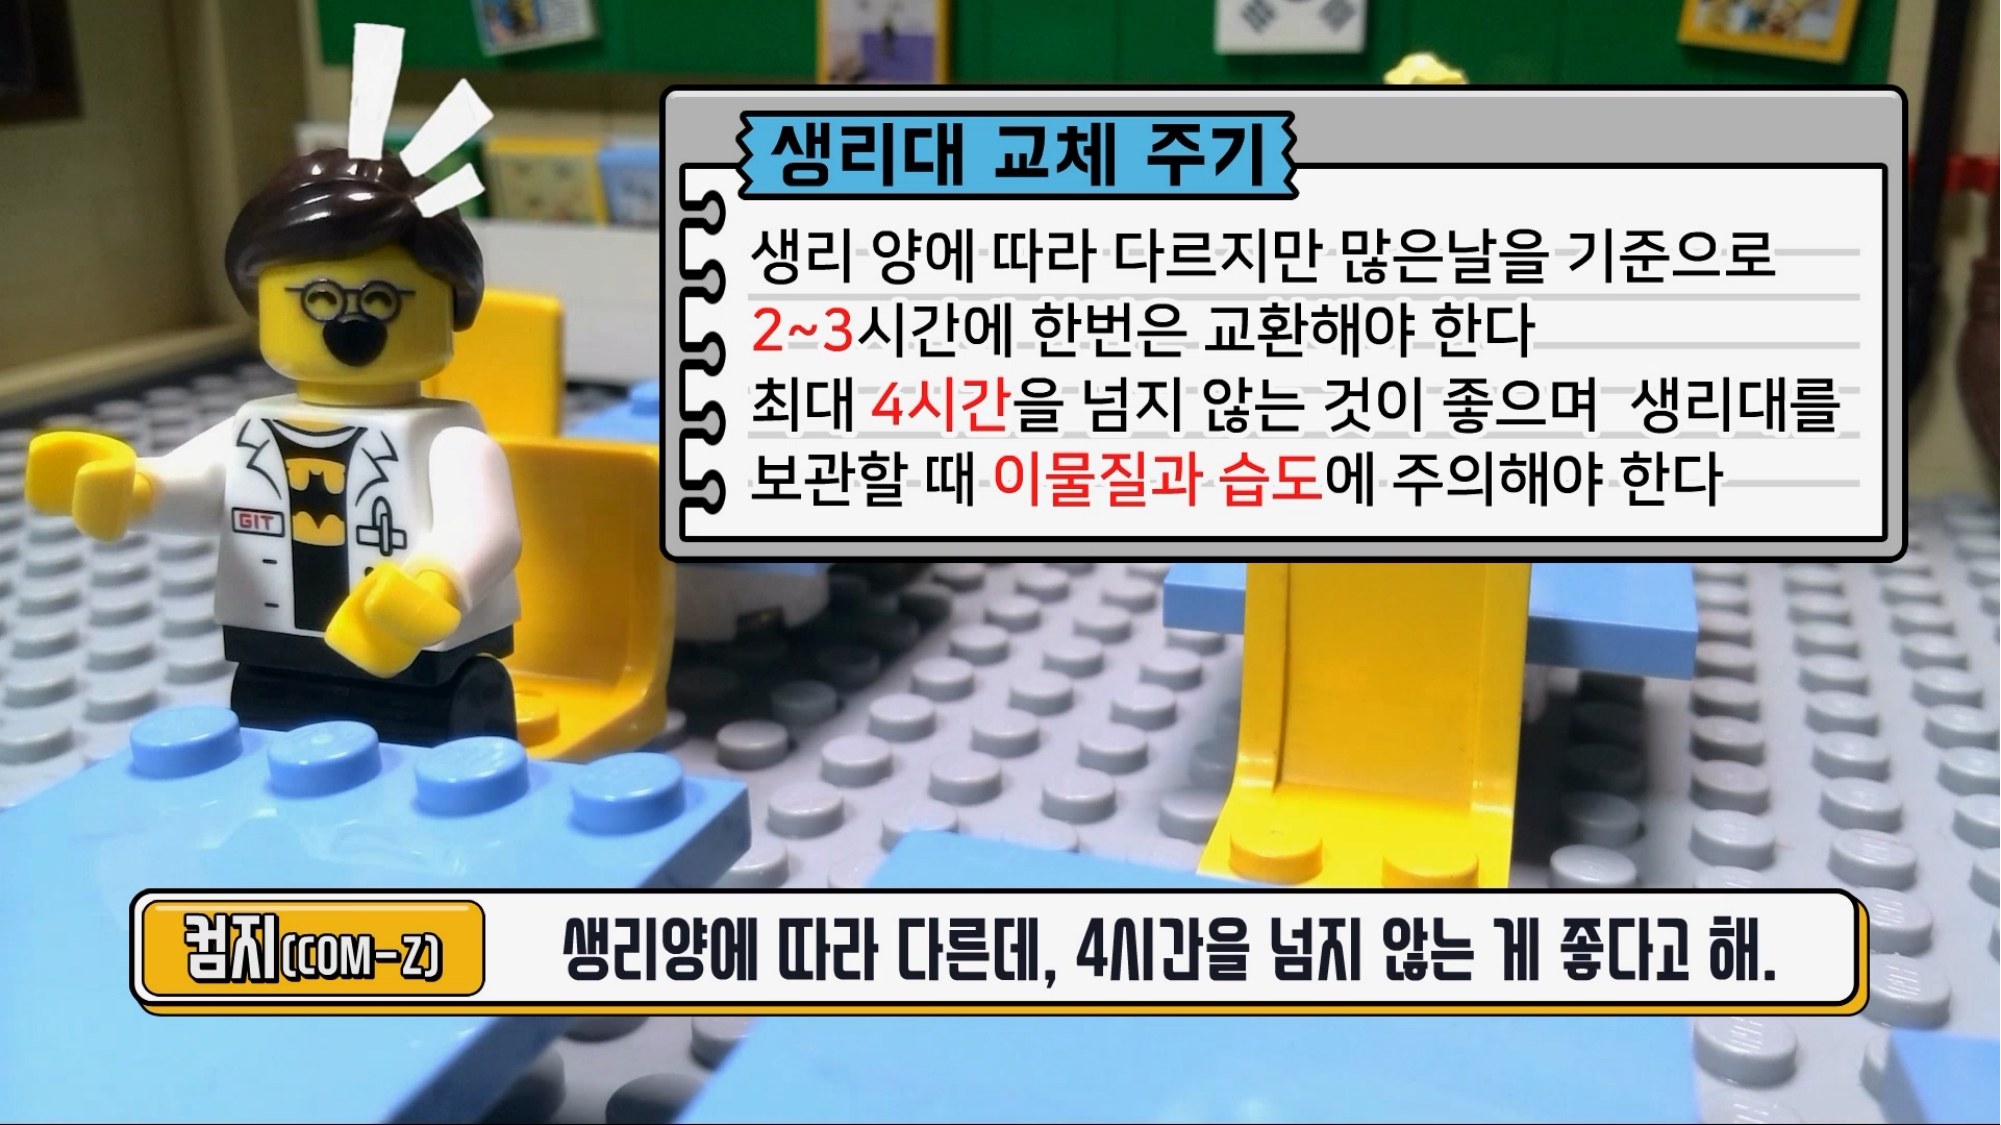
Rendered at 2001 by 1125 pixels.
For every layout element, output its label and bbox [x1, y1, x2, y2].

list [0, 0, 2000, 1125]
